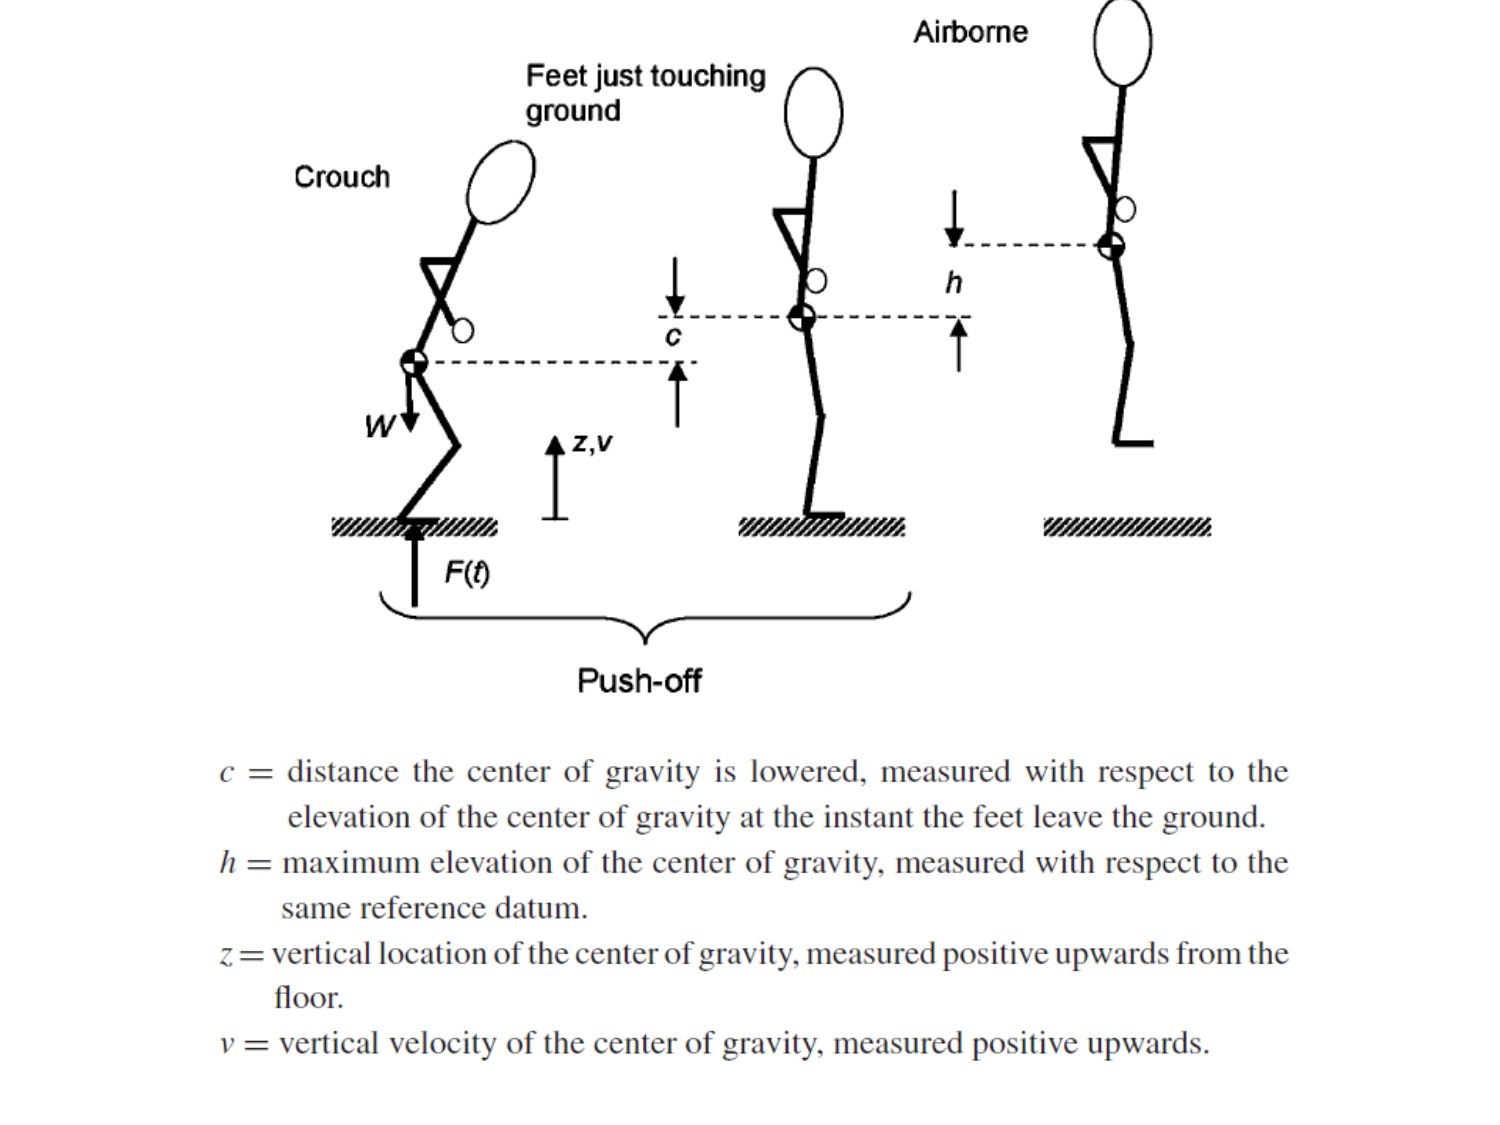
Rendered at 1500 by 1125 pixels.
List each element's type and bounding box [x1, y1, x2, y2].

picture [257, 0, 1257, 710]
picture [187, 738, 1337, 1096]
